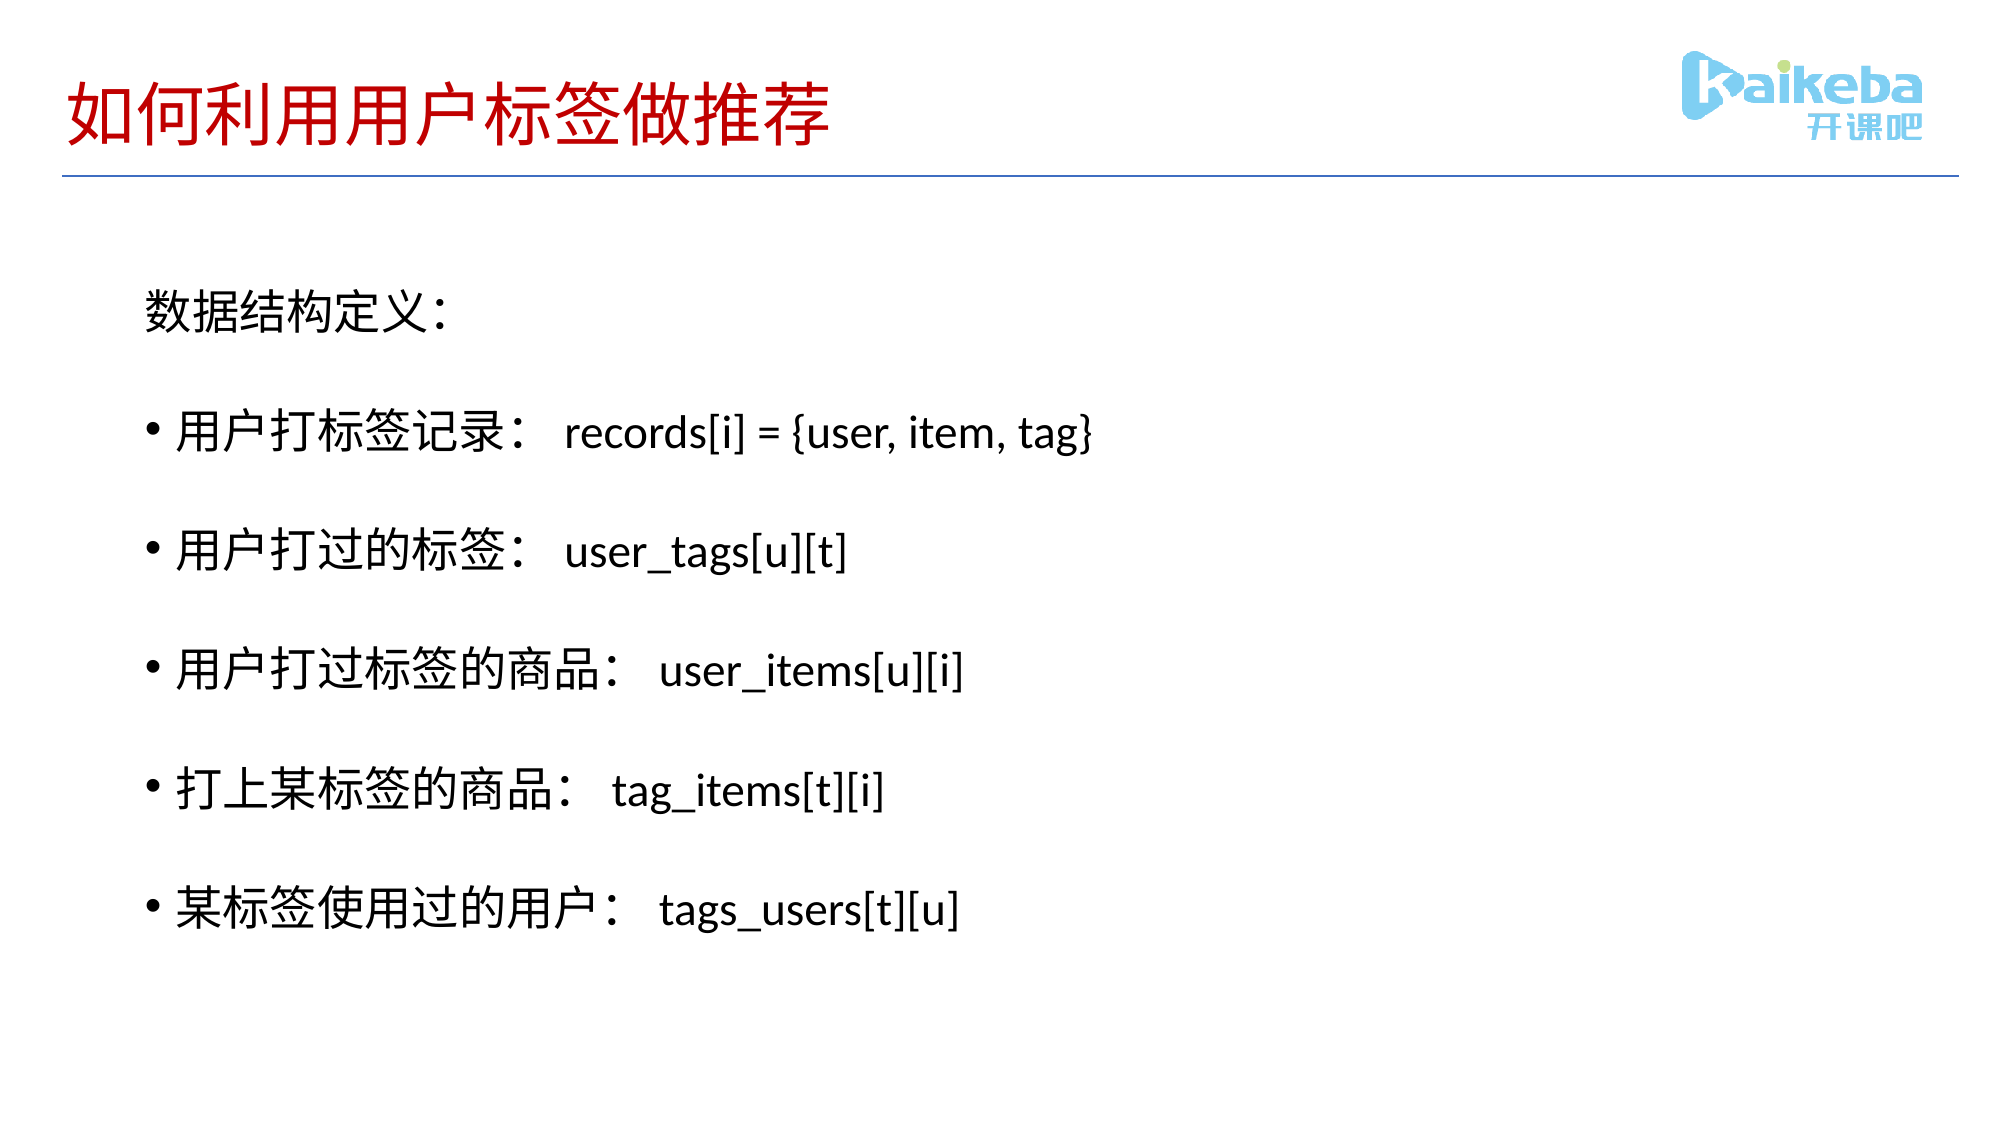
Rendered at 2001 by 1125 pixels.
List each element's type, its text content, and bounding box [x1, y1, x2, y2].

list 数据结构定义： 用户打标签记录：records[i] = {user, item, tag} 用户打过的标签：user_tags[u][t] 用户打过标签的商品：user_items[u][i] 打上某标签的商品：tag_items[t][i] 某标签使用过的用户：tags_users[t][u] [136, 232, 1685, 948]
title 如何利用用户标签做推荐 [57, 59, 1728, 167]
table_cell 87 [1653, 21, 1950, 167]
